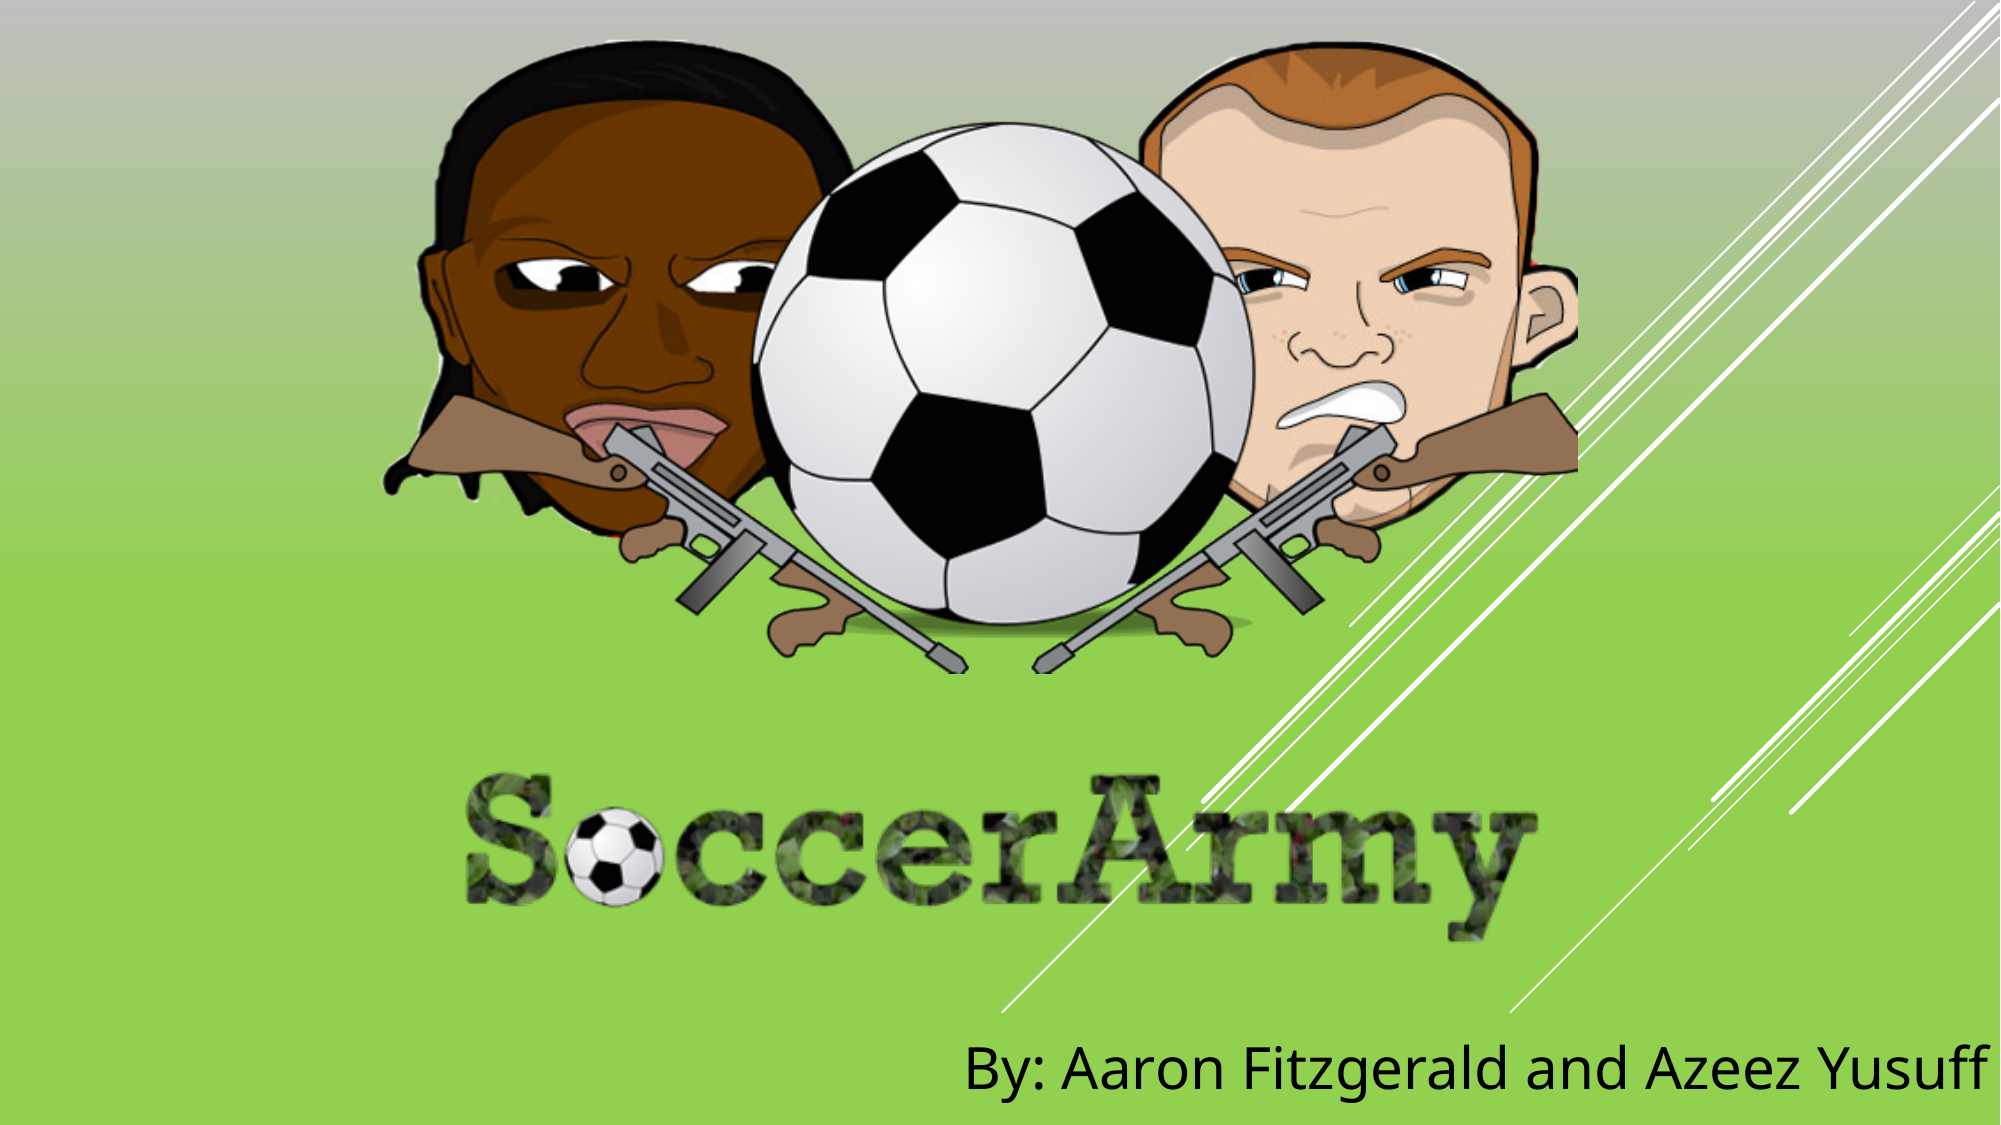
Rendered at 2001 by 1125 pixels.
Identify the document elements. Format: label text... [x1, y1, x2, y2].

text_box By: Aaron Fitzgerald and Azeez Yusuff [949, 1024, 2000, 1109]
picture [458, 712, 1549, 986]
picture [340, 0, 1578, 674]
